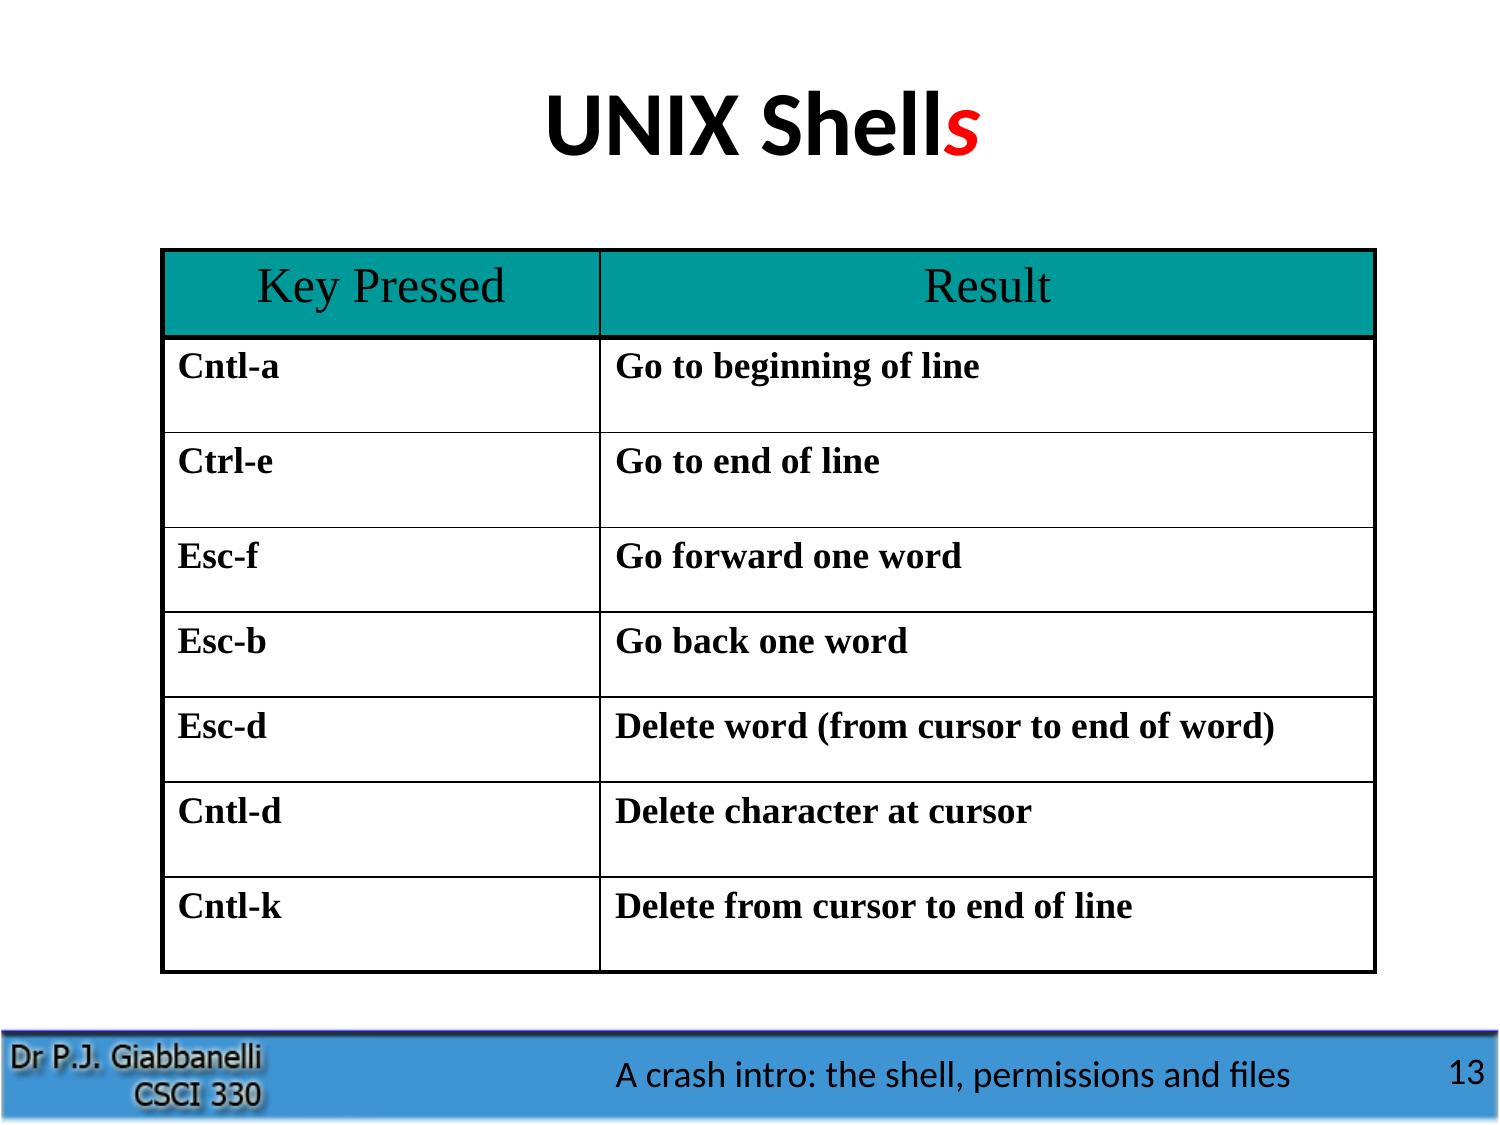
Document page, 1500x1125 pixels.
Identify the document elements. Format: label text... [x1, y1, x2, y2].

table_cell Go back one word [601, 613, 1373, 696]
table_cell Esc-b [165, 613, 599, 696]
title UNIX Shells [150, 24, 1375, 213]
table_cell Go to beginning of line [601, 340, 1373, 432]
table_cell Esc-d [165, 698, 599, 781]
table_cell Ctrl-e [165, 433, 599, 527]
table_cell Delete character at cursor [601, 783, 1373, 876]
table_cell Cntl-d [165, 783, 599, 876]
table_cell Cntl-a [165, 340, 599, 432]
table_header Key Pressed [165, 252, 599, 335]
table_cell Delete from cursor to end of line [601, 878, 1373, 970]
table_cell Delete word (from cursor to end of word) [601, 698, 1373, 781]
table_header Result [601, 252, 1373, 335]
table_cell Cntl-k [165, 878, 599, 970]
table_cell Go to end of line [601, 433, 1373, 527]
table_cell Go forward one word [601, 528, 1373, 611]
table_cell Esc-f [165, 528, 599, 611]
picture [0, 1026, 1500, 1125]
